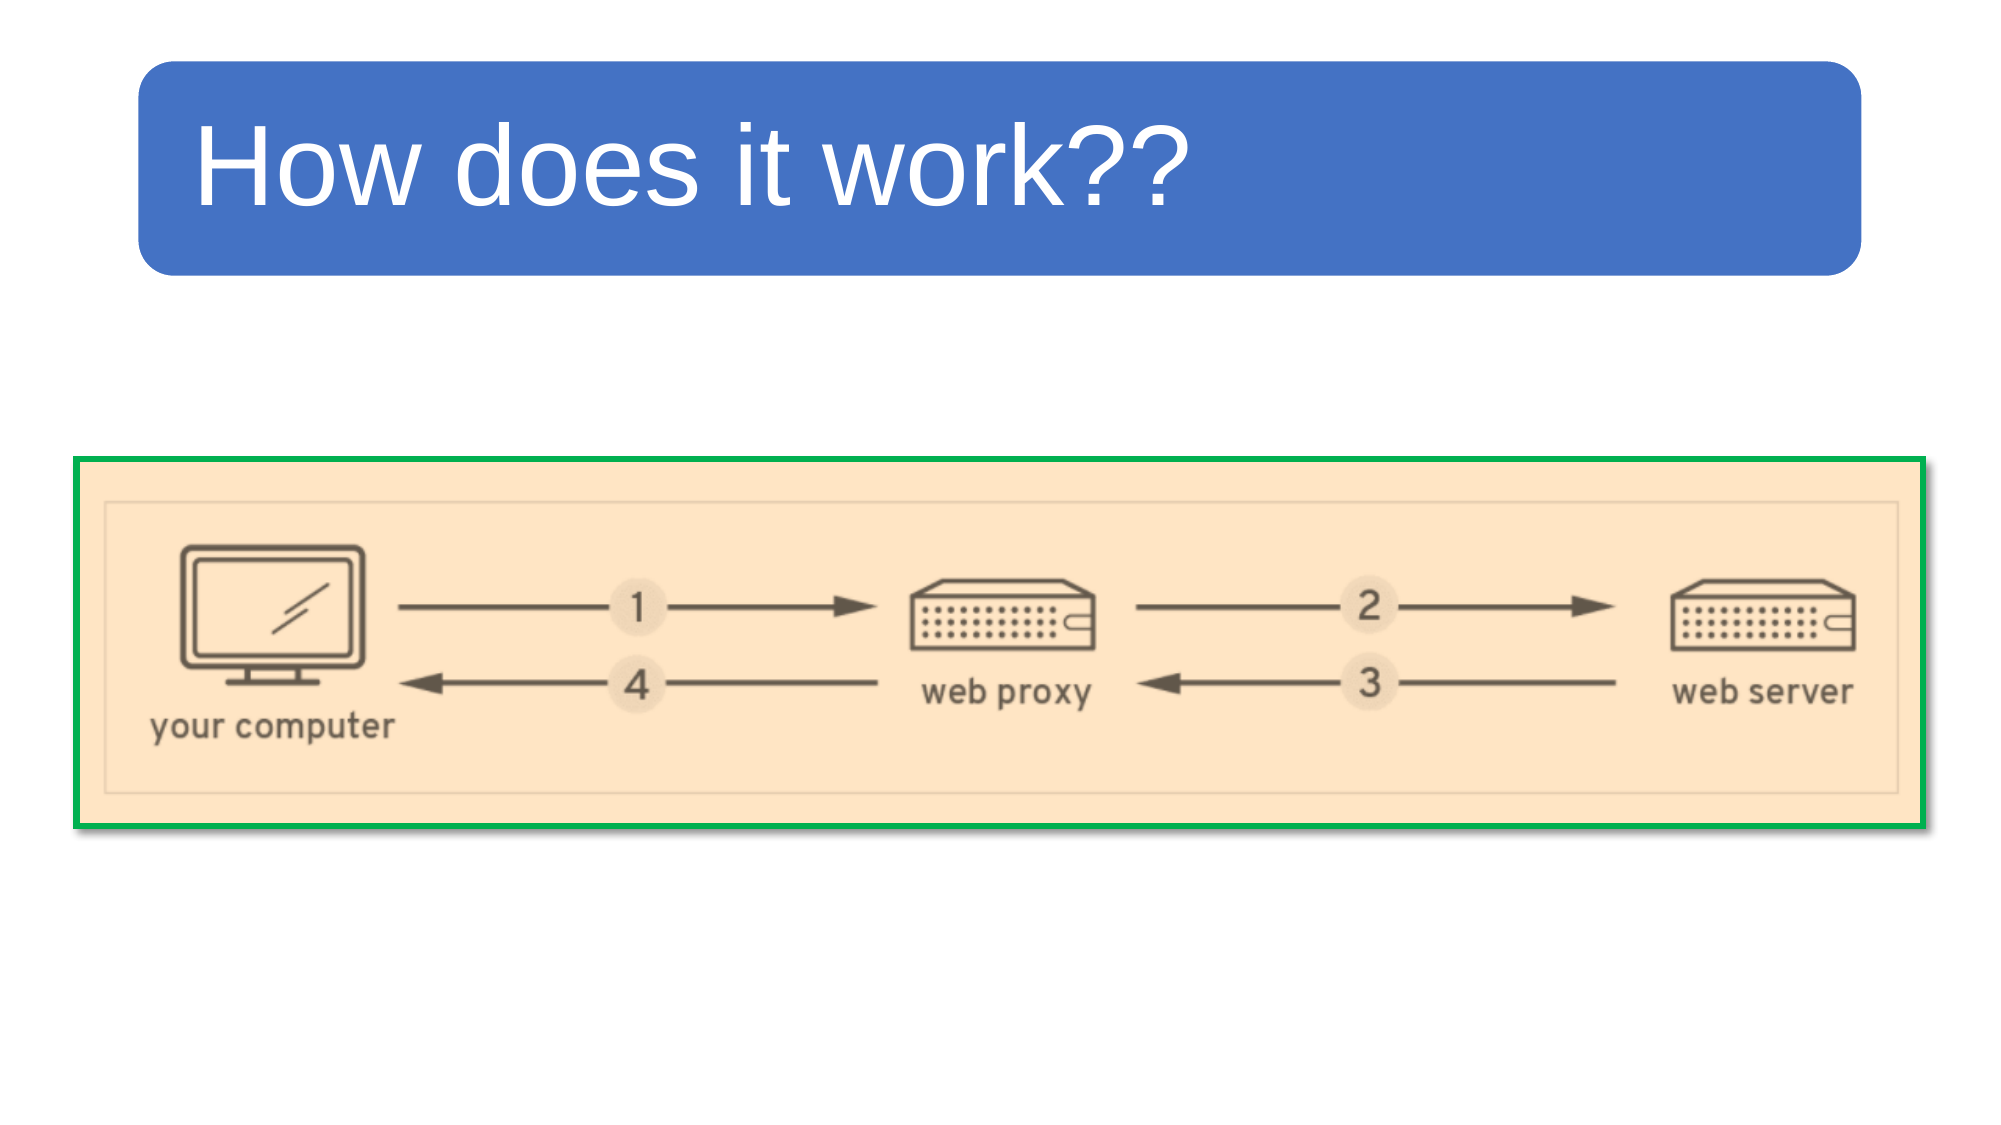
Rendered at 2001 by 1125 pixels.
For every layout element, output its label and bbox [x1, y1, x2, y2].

text_box [137, 59, 1863, 278]
picture [79, 462, 1921, 824]
